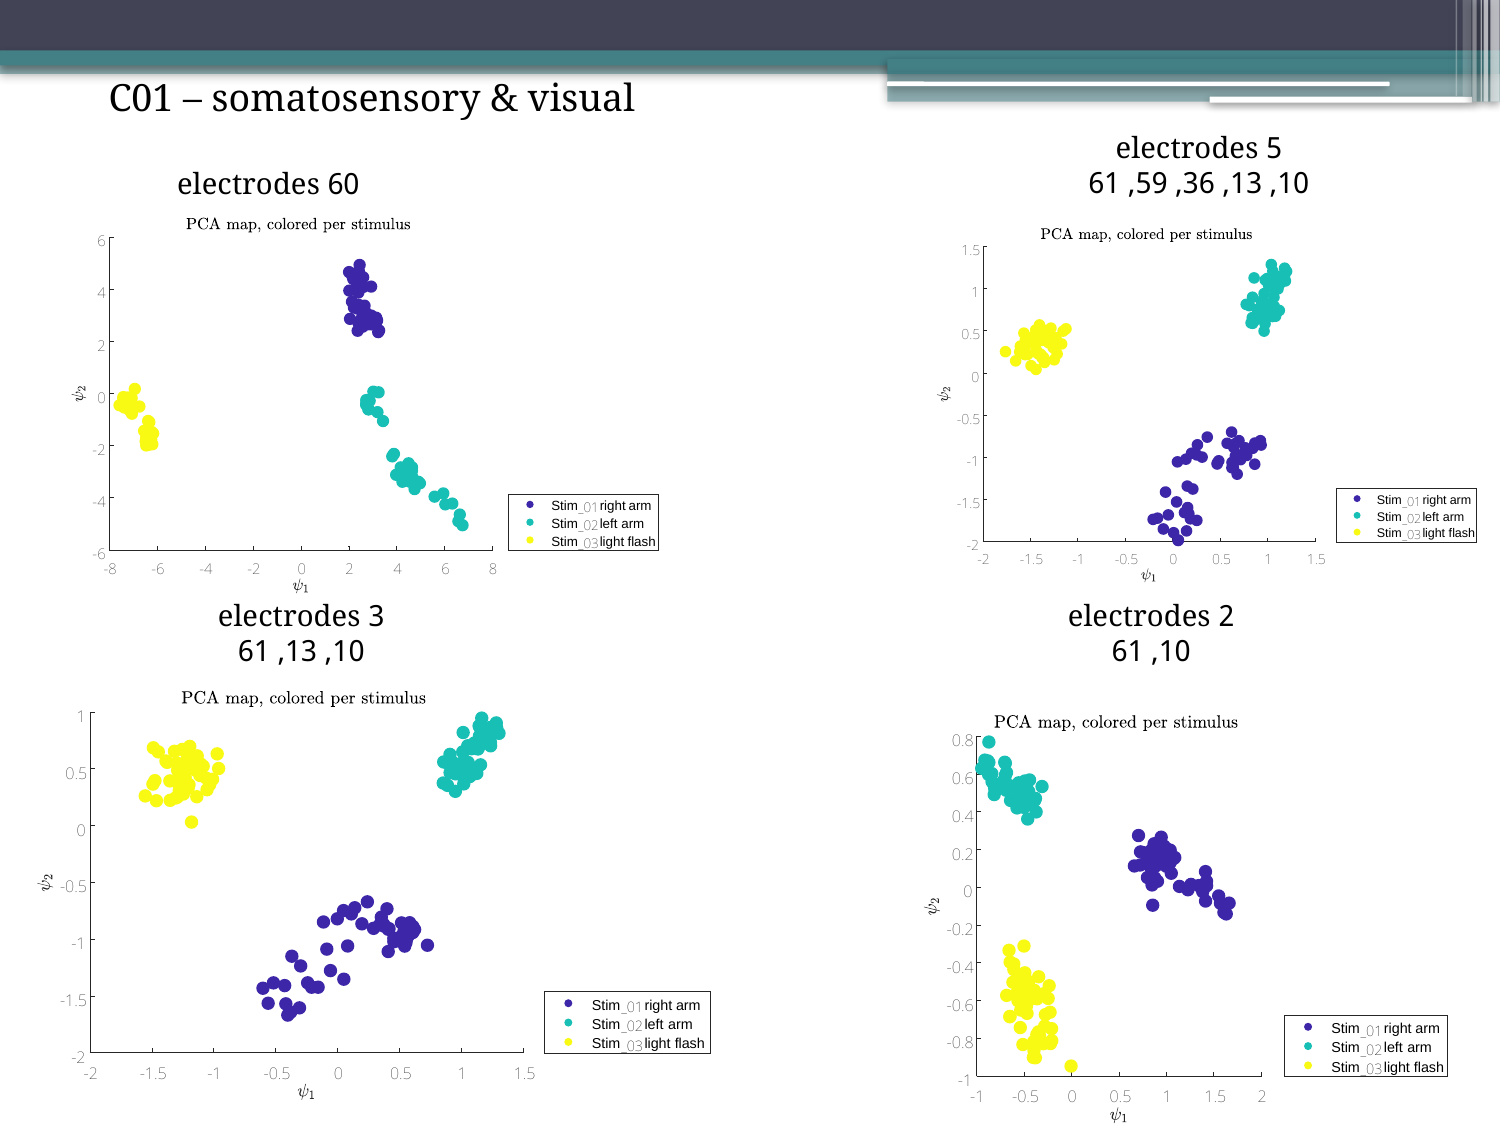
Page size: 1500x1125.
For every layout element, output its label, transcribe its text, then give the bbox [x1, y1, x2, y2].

text_box 5 electrodes 10, 13, 36, 59, 61 [998, 122, 1400, 207]
picture [44, 207, 705, 595]
picture [926, 218, 1500, 584]
picture [17, 680, 763, 1102]
text_box C01 – somatosensory & visual [0, 66, 745, 127]
text_box 60 electrodes [126, 157, 410, 205]
picture [921, 704, 1483, 1125]
text_box 2 electrodes 10, 61 [950, 594, 1352, 675]
text_box 3 electrodes 10, 13, 61 [100, 605, 502, 675]
